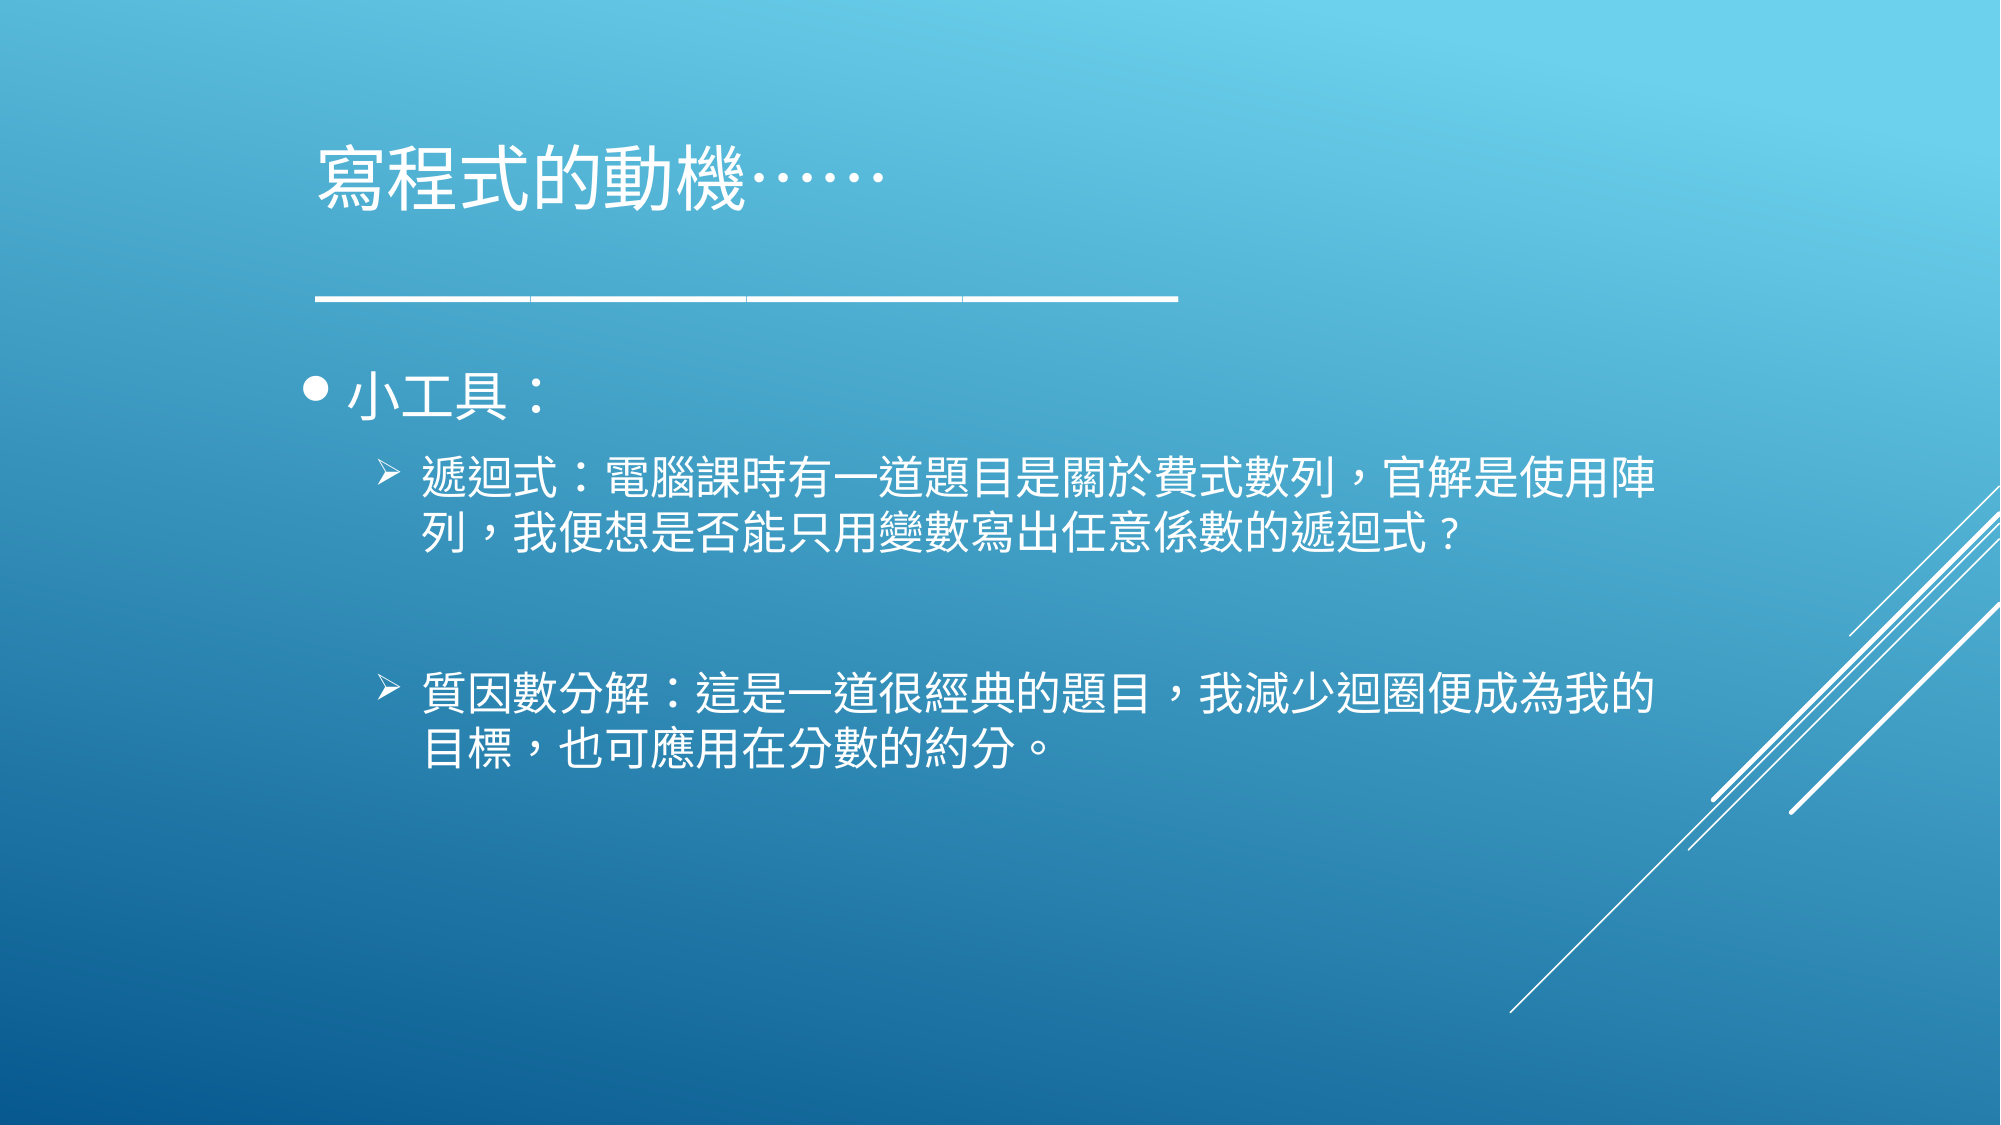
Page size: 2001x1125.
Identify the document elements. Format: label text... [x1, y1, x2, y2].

title 寫程式的動機……____________________ [300, 125, 1700, 314]
list 小工具： 遞迴式：電腦課時有一道題目是關於費式數列，官解是使用陣列，我便想是否能只用變數寫出任意係數的遞迴式? 質因數分解：這是一道很經典的題目，我減少迴圈便成為我的目標，也可應用在分數的約分。 [284, 354, 1716, 957]
